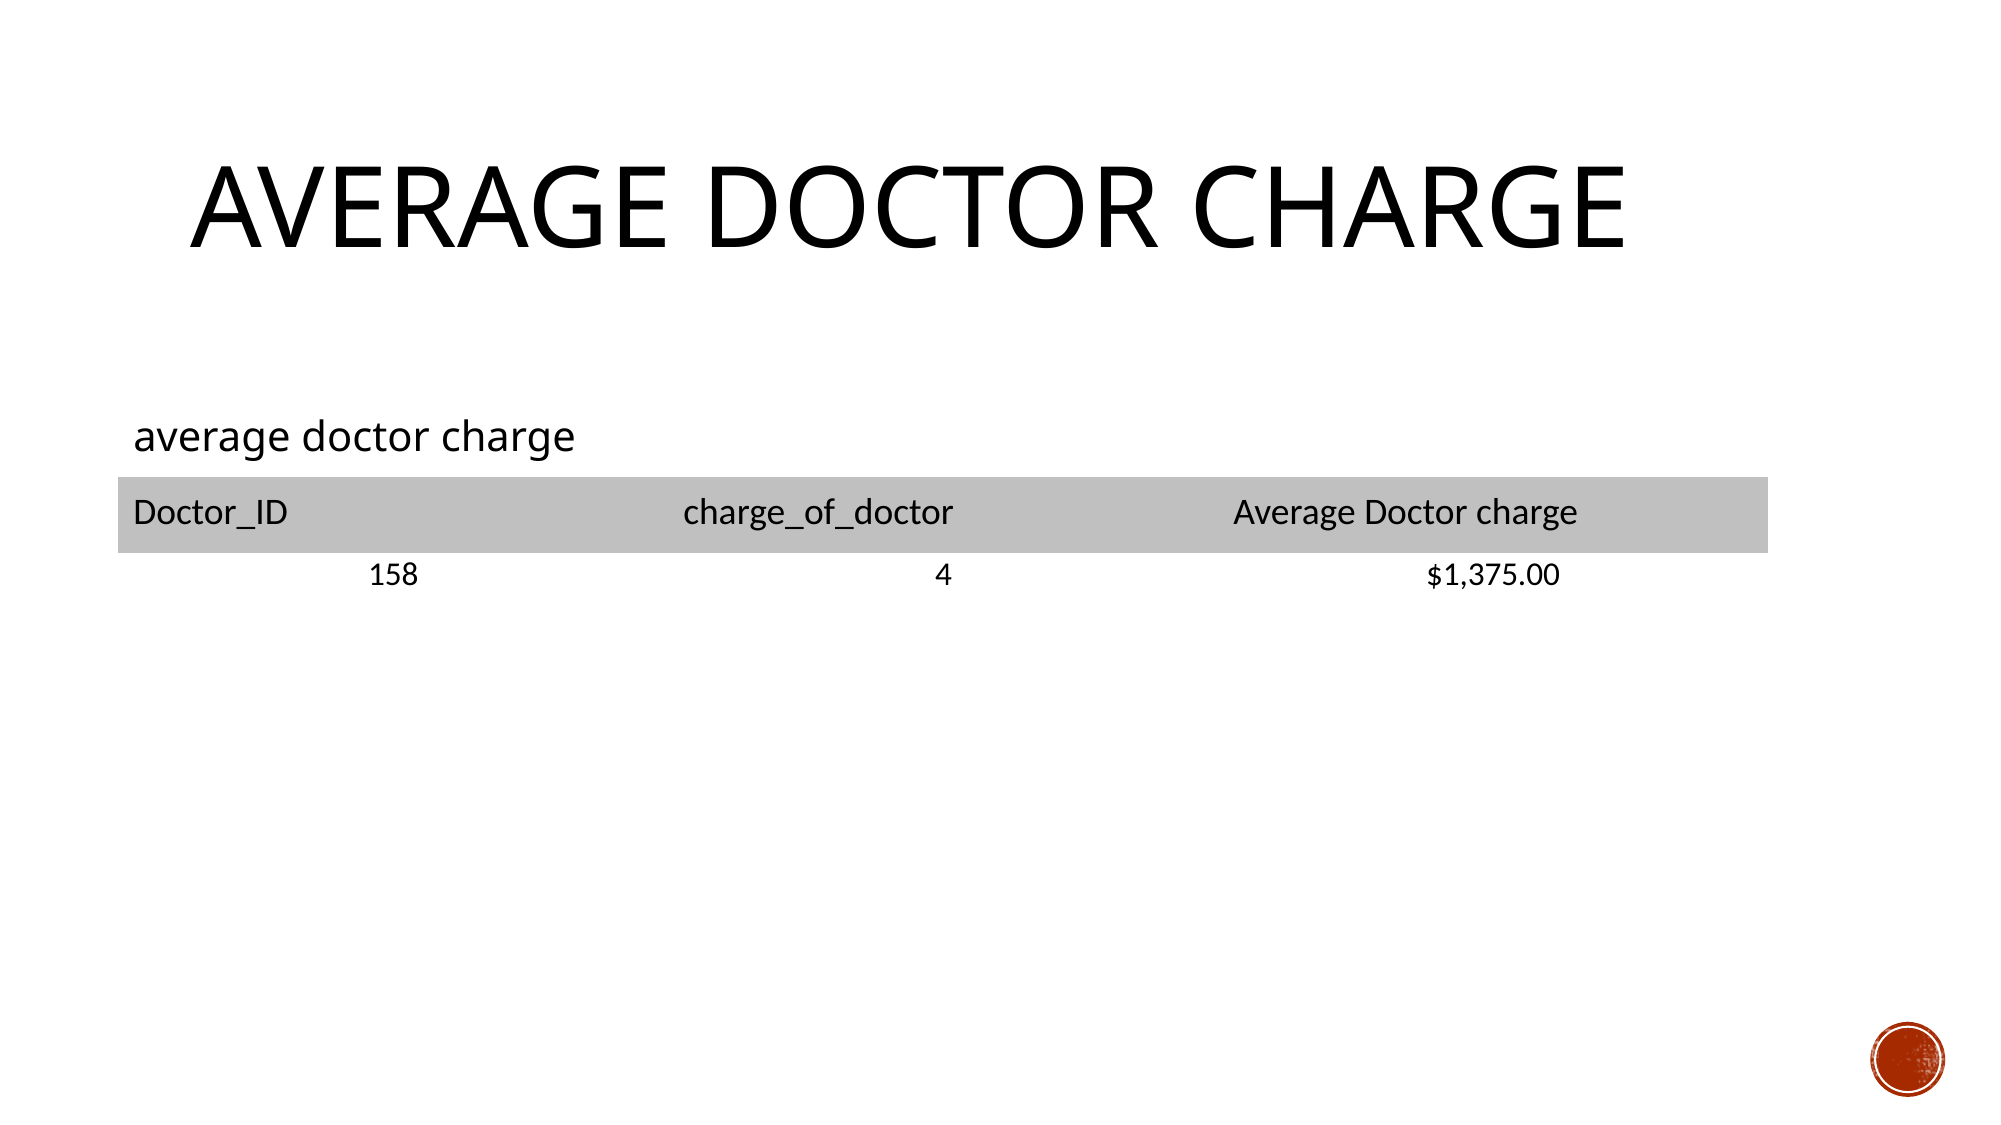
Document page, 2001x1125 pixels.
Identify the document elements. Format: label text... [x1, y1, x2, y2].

table_header average doctor charge [118, 394, 1768, 477]
table_cell Doctor_ID [118, 477, 668, 553]
table_cell 158 [118, 553, 668, 674]
table_cell Average Doctor charge [1218, 477, 1768, 553]
table_cell $1,375.00 [1218, 553, 1768, 674]
table_cell 4 [668, 553, 1218, 674]
table_cell charge_of_doctor [668, 477, 1218, 553]
title Average Doctor Charge [175, 79, 1826, 344]
